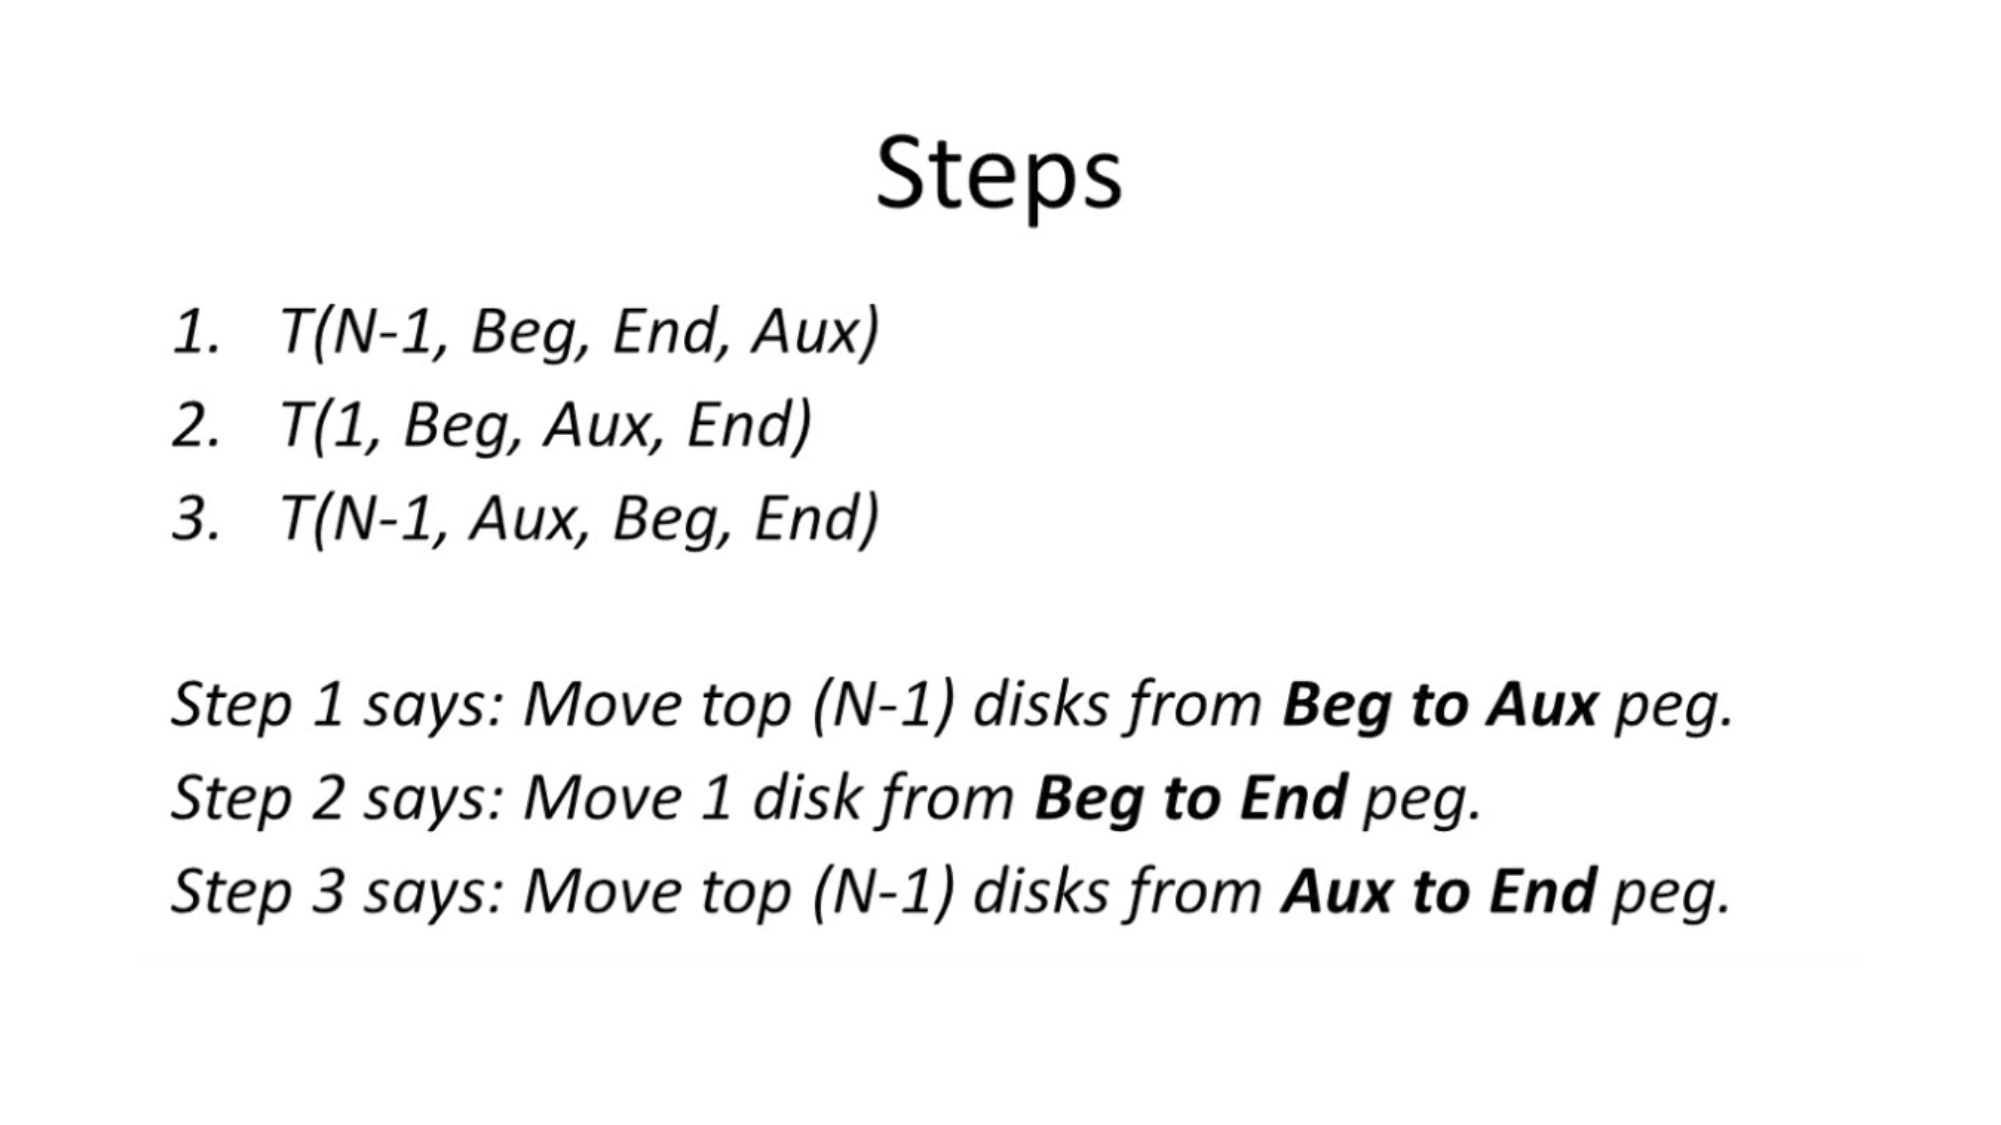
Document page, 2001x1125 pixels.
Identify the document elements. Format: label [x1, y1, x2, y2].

list [137, 91, 1863, 965]
